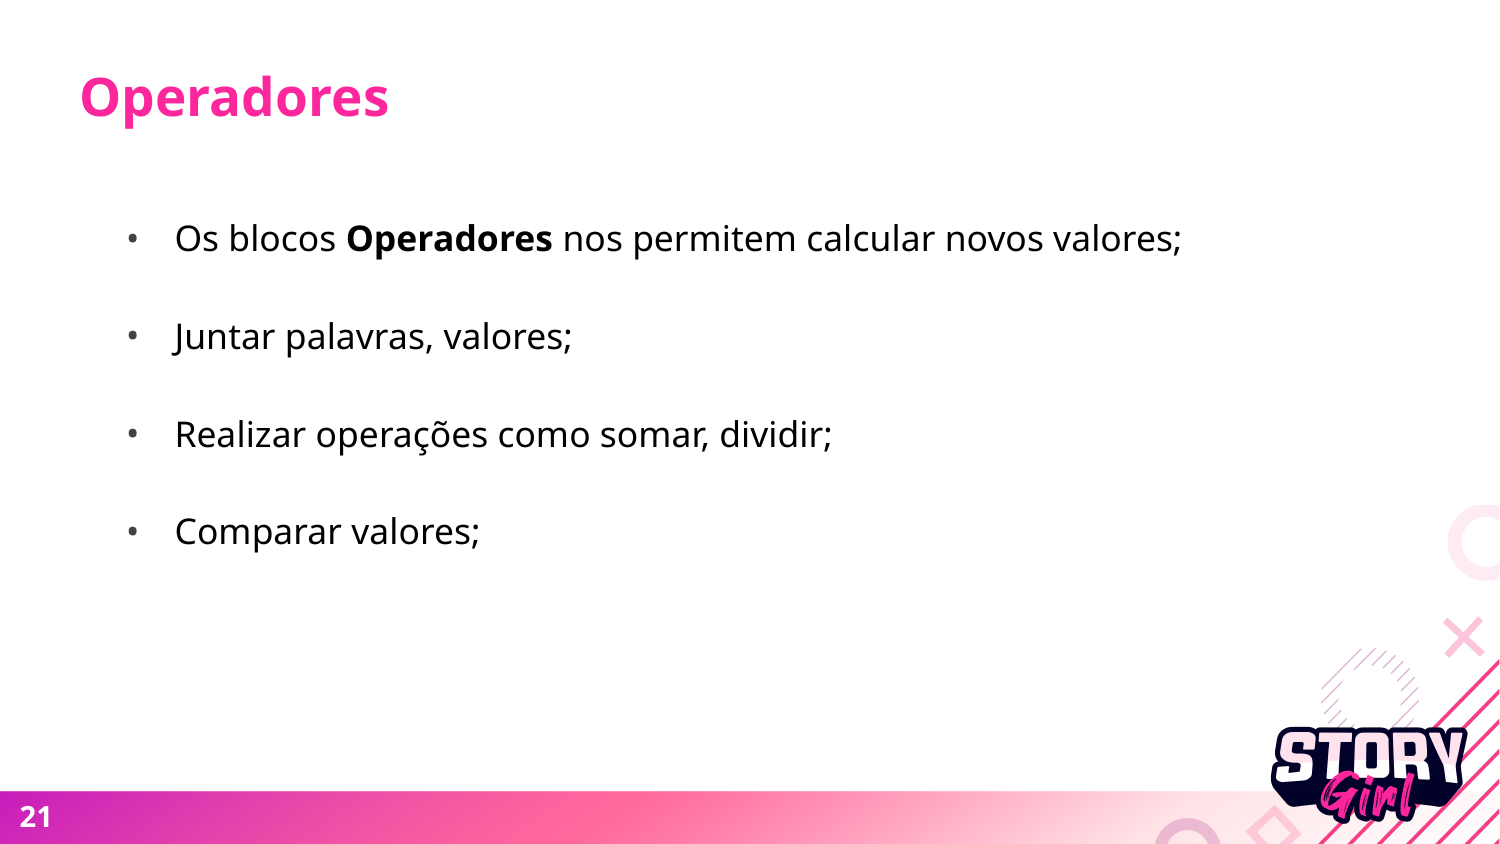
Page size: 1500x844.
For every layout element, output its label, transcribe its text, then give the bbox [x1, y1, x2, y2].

slide_number ‹#› [0, 785, 73, 844]
picture [73, 505, 1500, 844]
list Os blocos Operadores nos permitem calcular novos valores; Juntar palavras, valores; Realizar operações como somar, dividir; Comparar valores; [85, 194, 1413, 649]
title Operadores [64, 48, 1434, 142]
